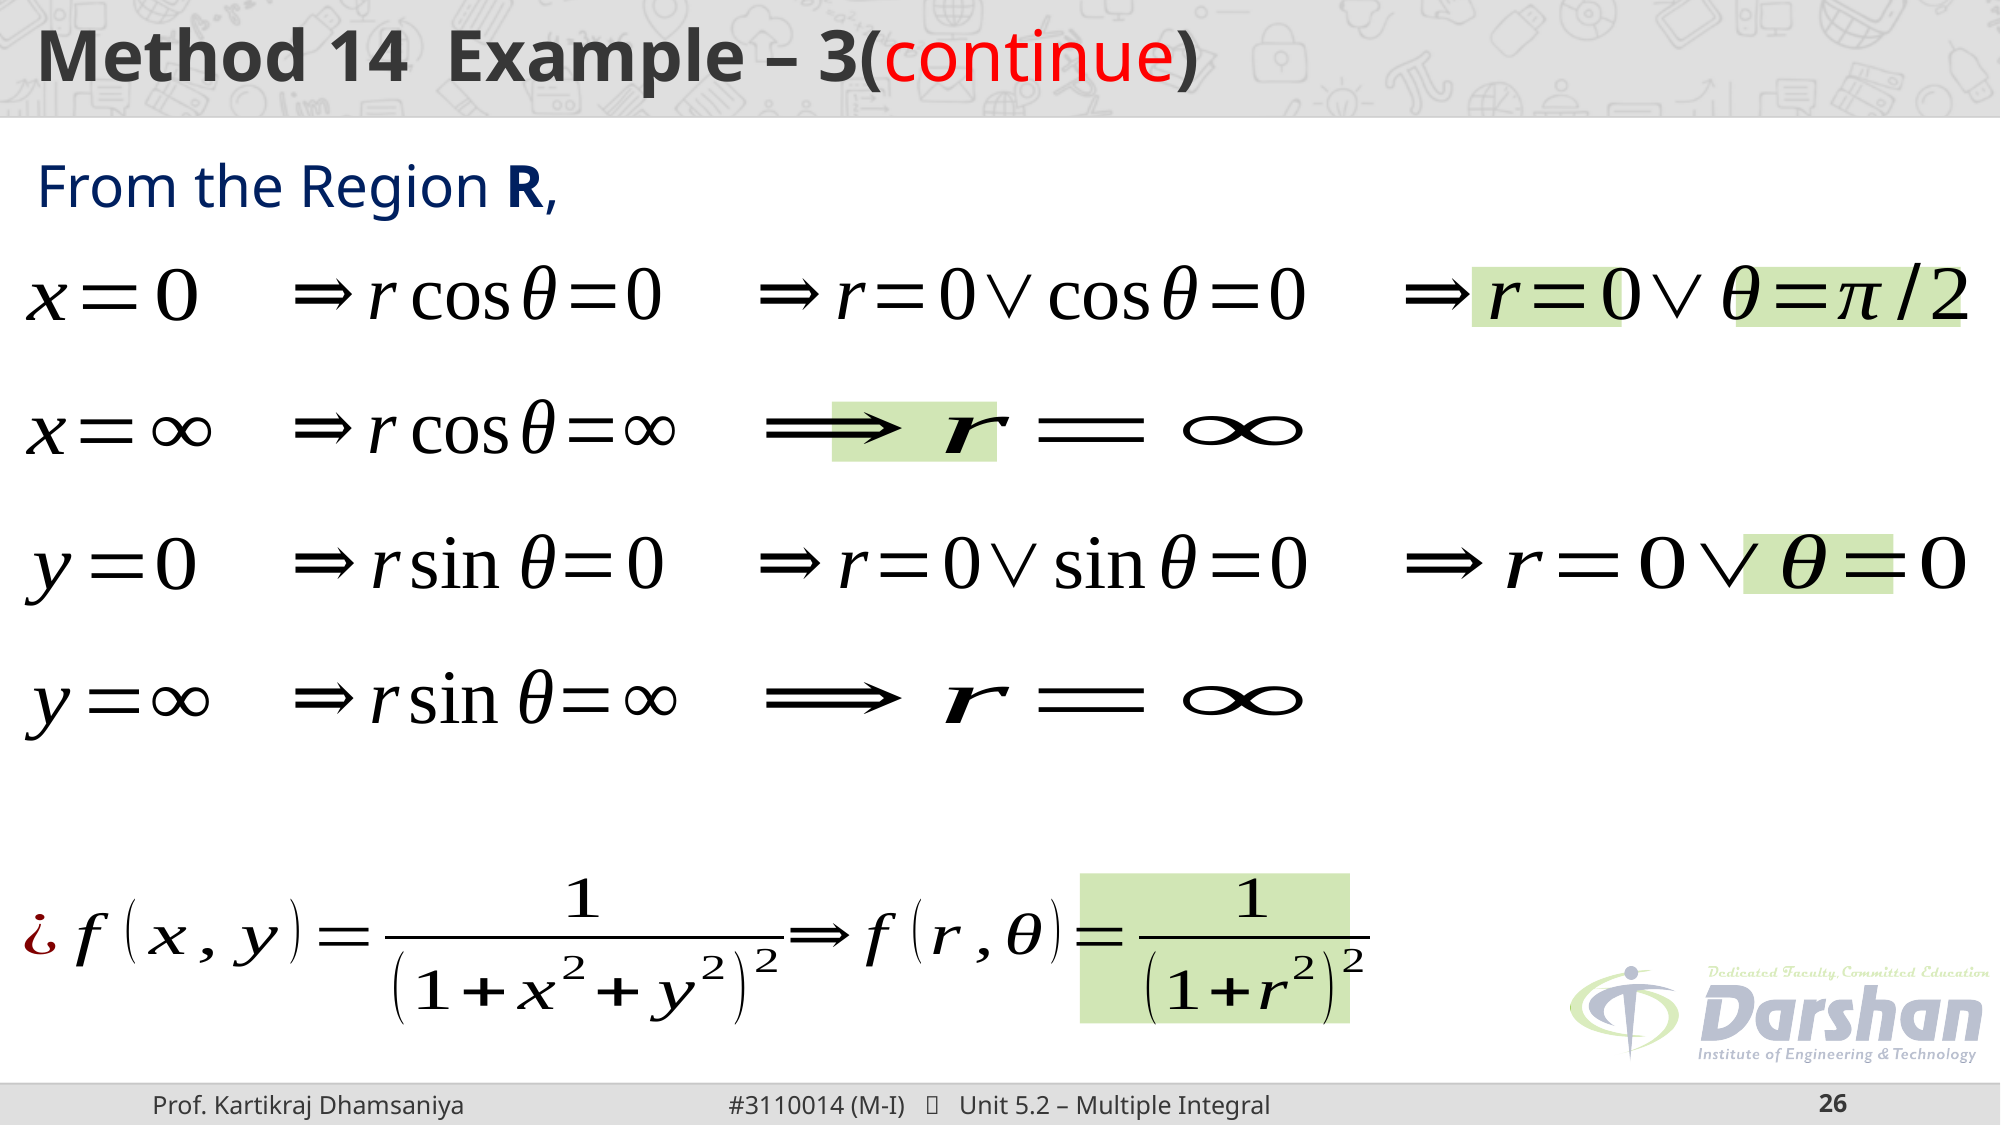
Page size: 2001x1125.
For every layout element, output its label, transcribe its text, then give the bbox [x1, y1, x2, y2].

text_box [1471, 266, 1622, 327]
text_box [1743, 534, 1894, 594]
text_box [1735, 266, 1961, 327]
text_box From the Region R, [21, 141, 843, 227]
text_box [1079, 873, 1350, 1024]
text_box [831, 401, 997, 462]
